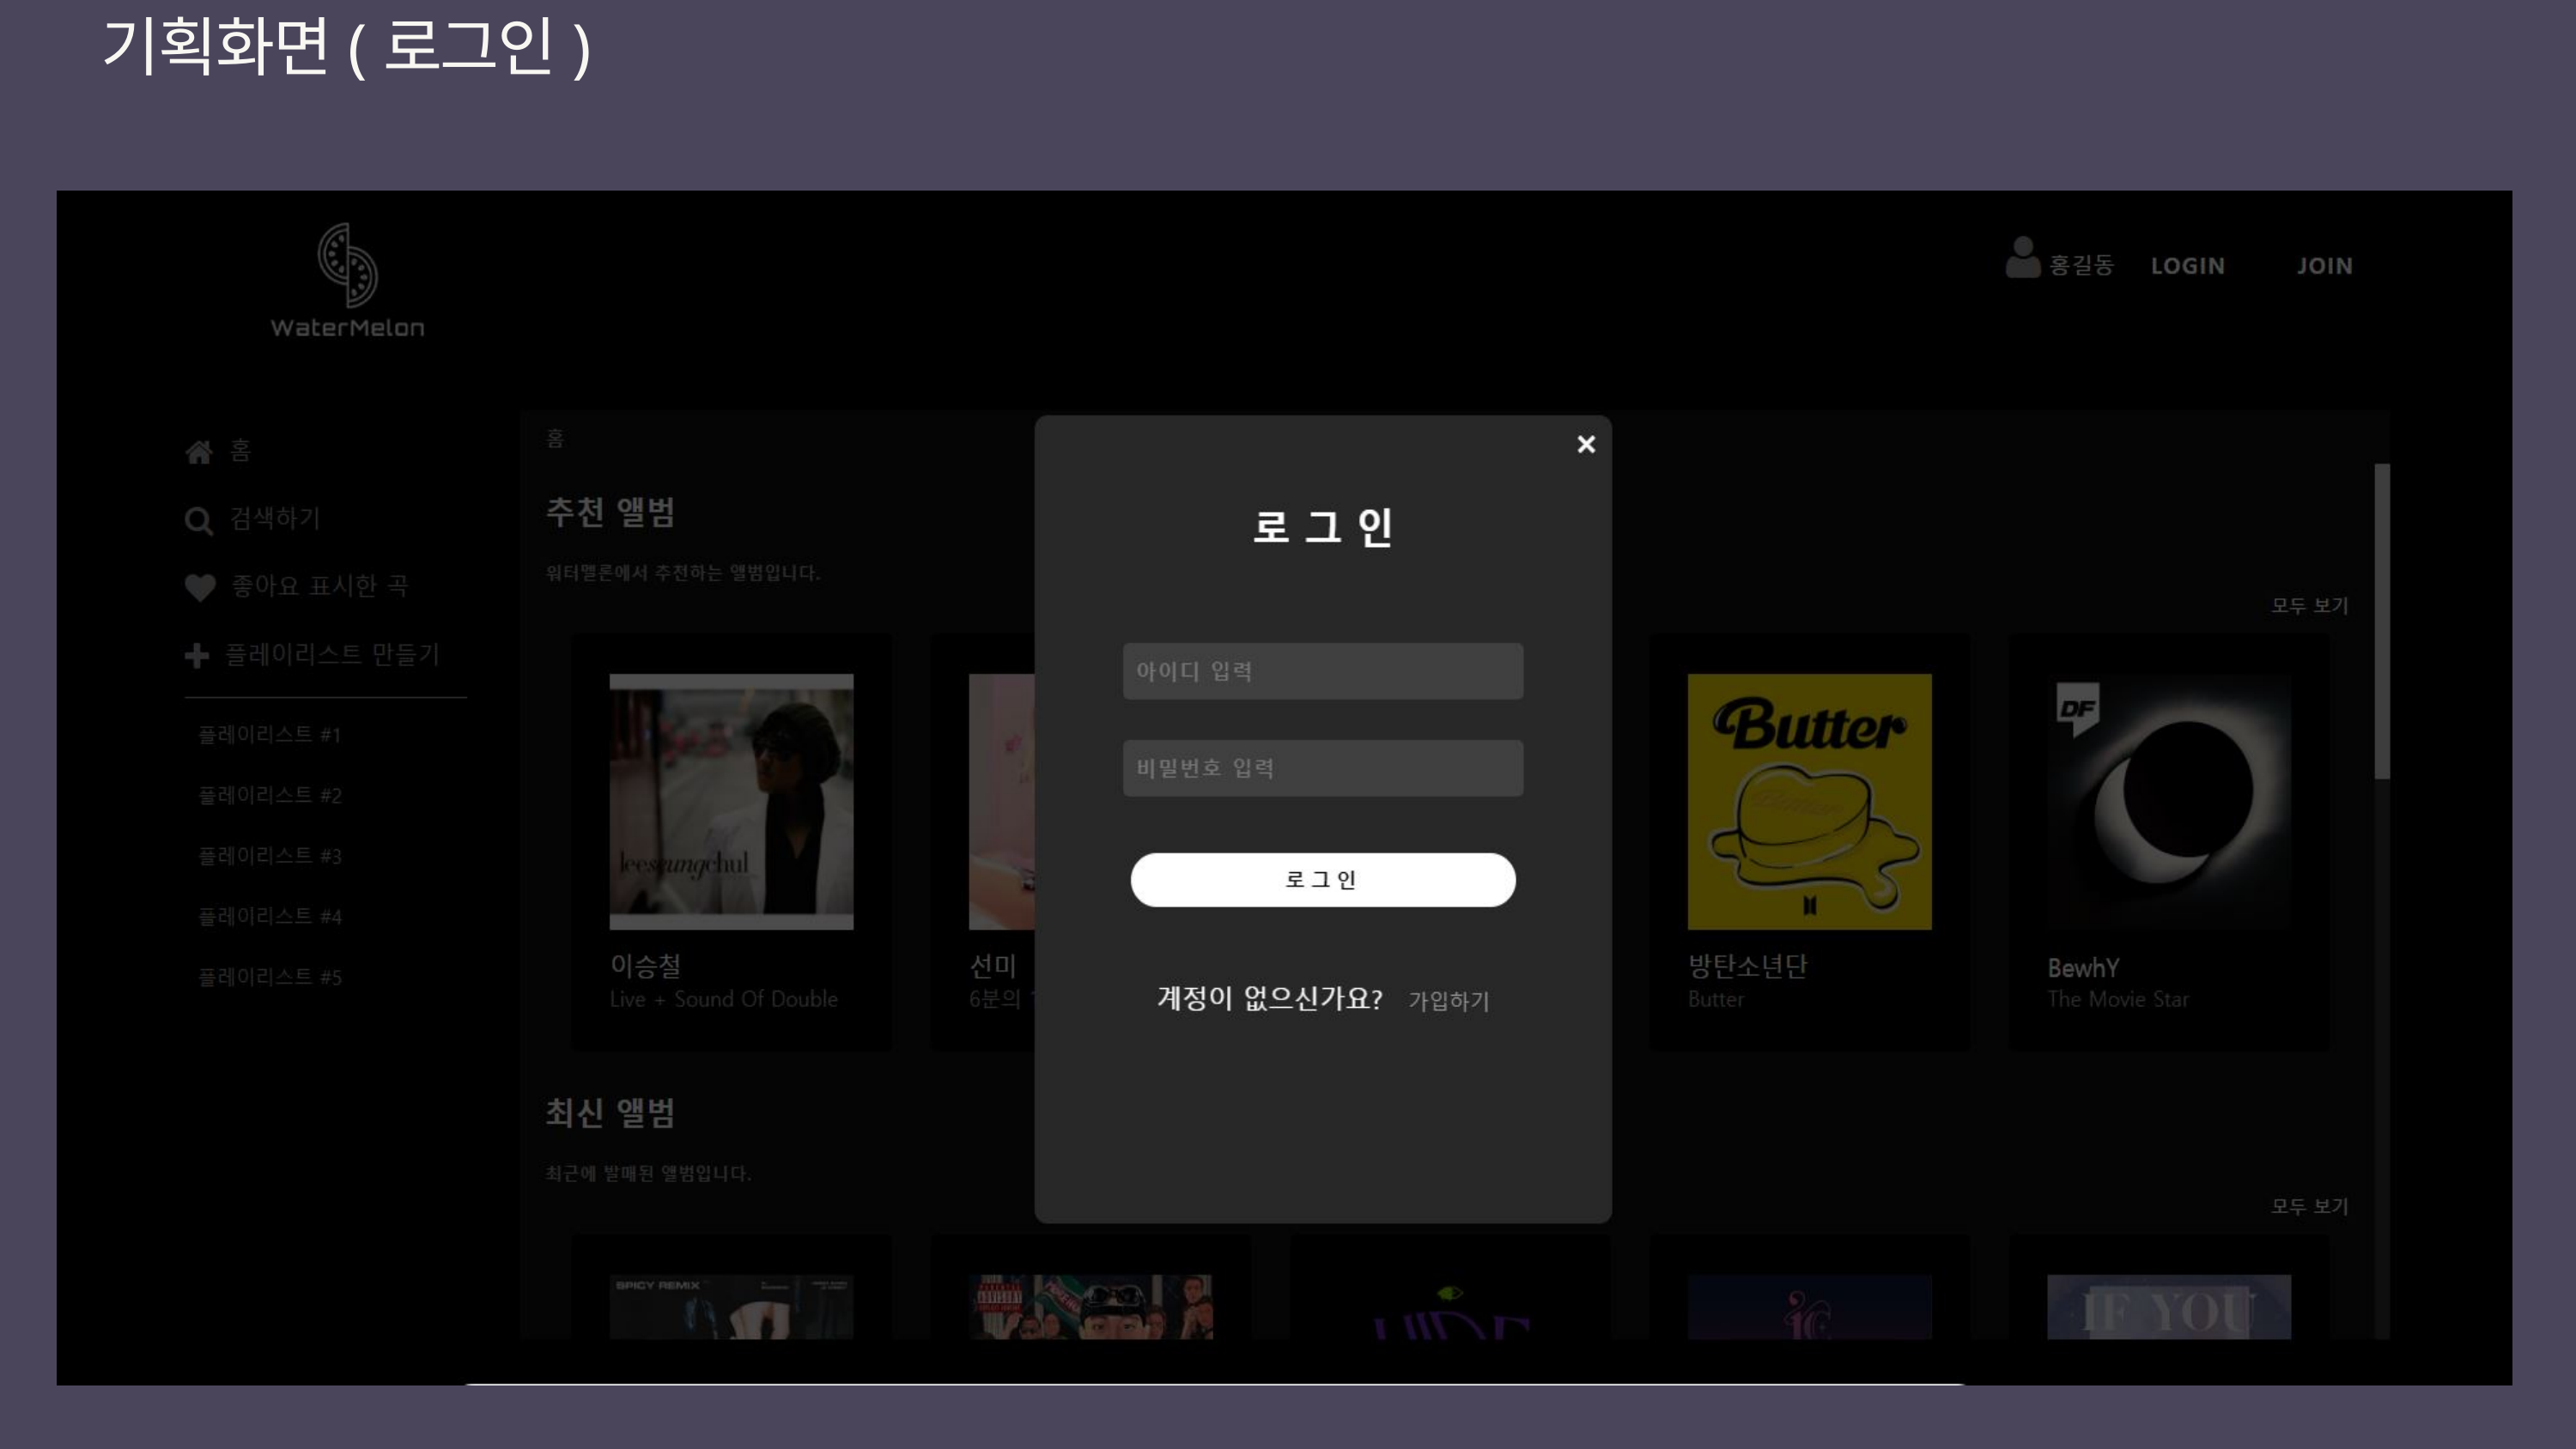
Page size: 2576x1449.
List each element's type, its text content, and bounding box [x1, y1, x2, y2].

text_box 기획화면(로그인) [88, 0, 998, 136]
picture [57, 191, 2512, 1385]
